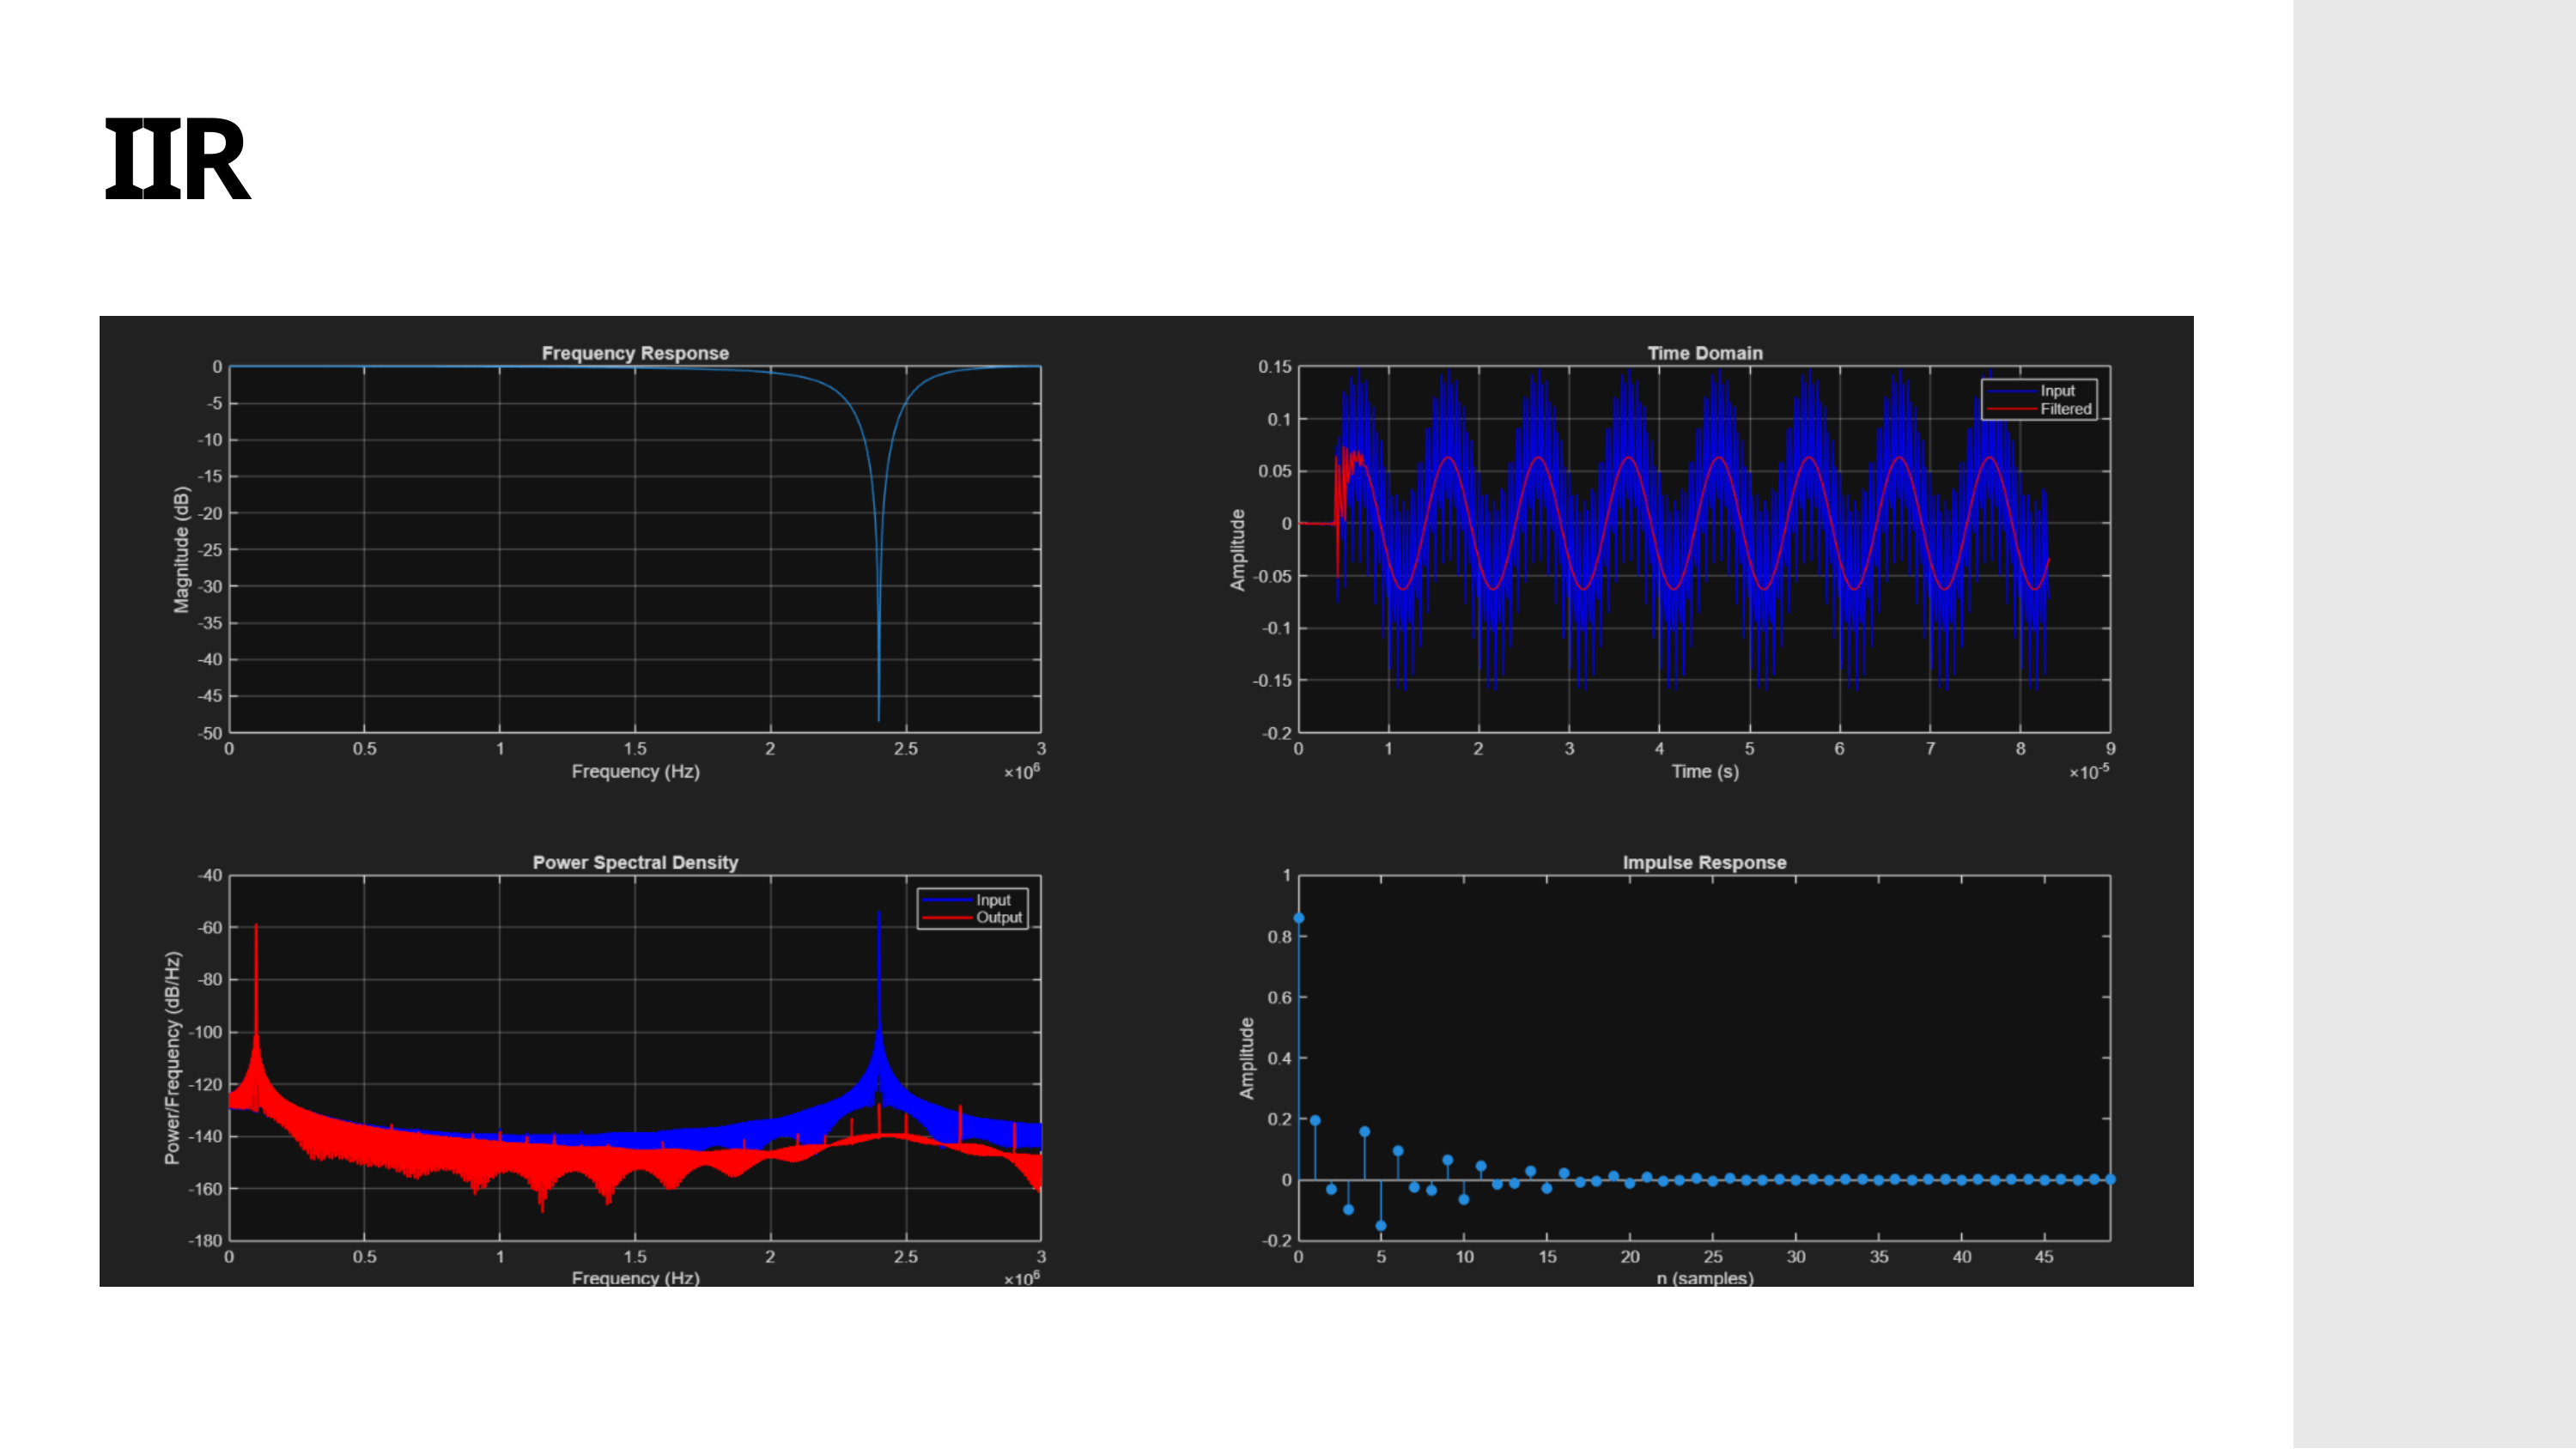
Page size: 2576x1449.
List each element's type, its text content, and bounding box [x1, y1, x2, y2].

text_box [2293, 0, 2576, 1449]
picture [99, 316, 2194, 1287]
text_box IIR [102, 124, 1554, 222]
